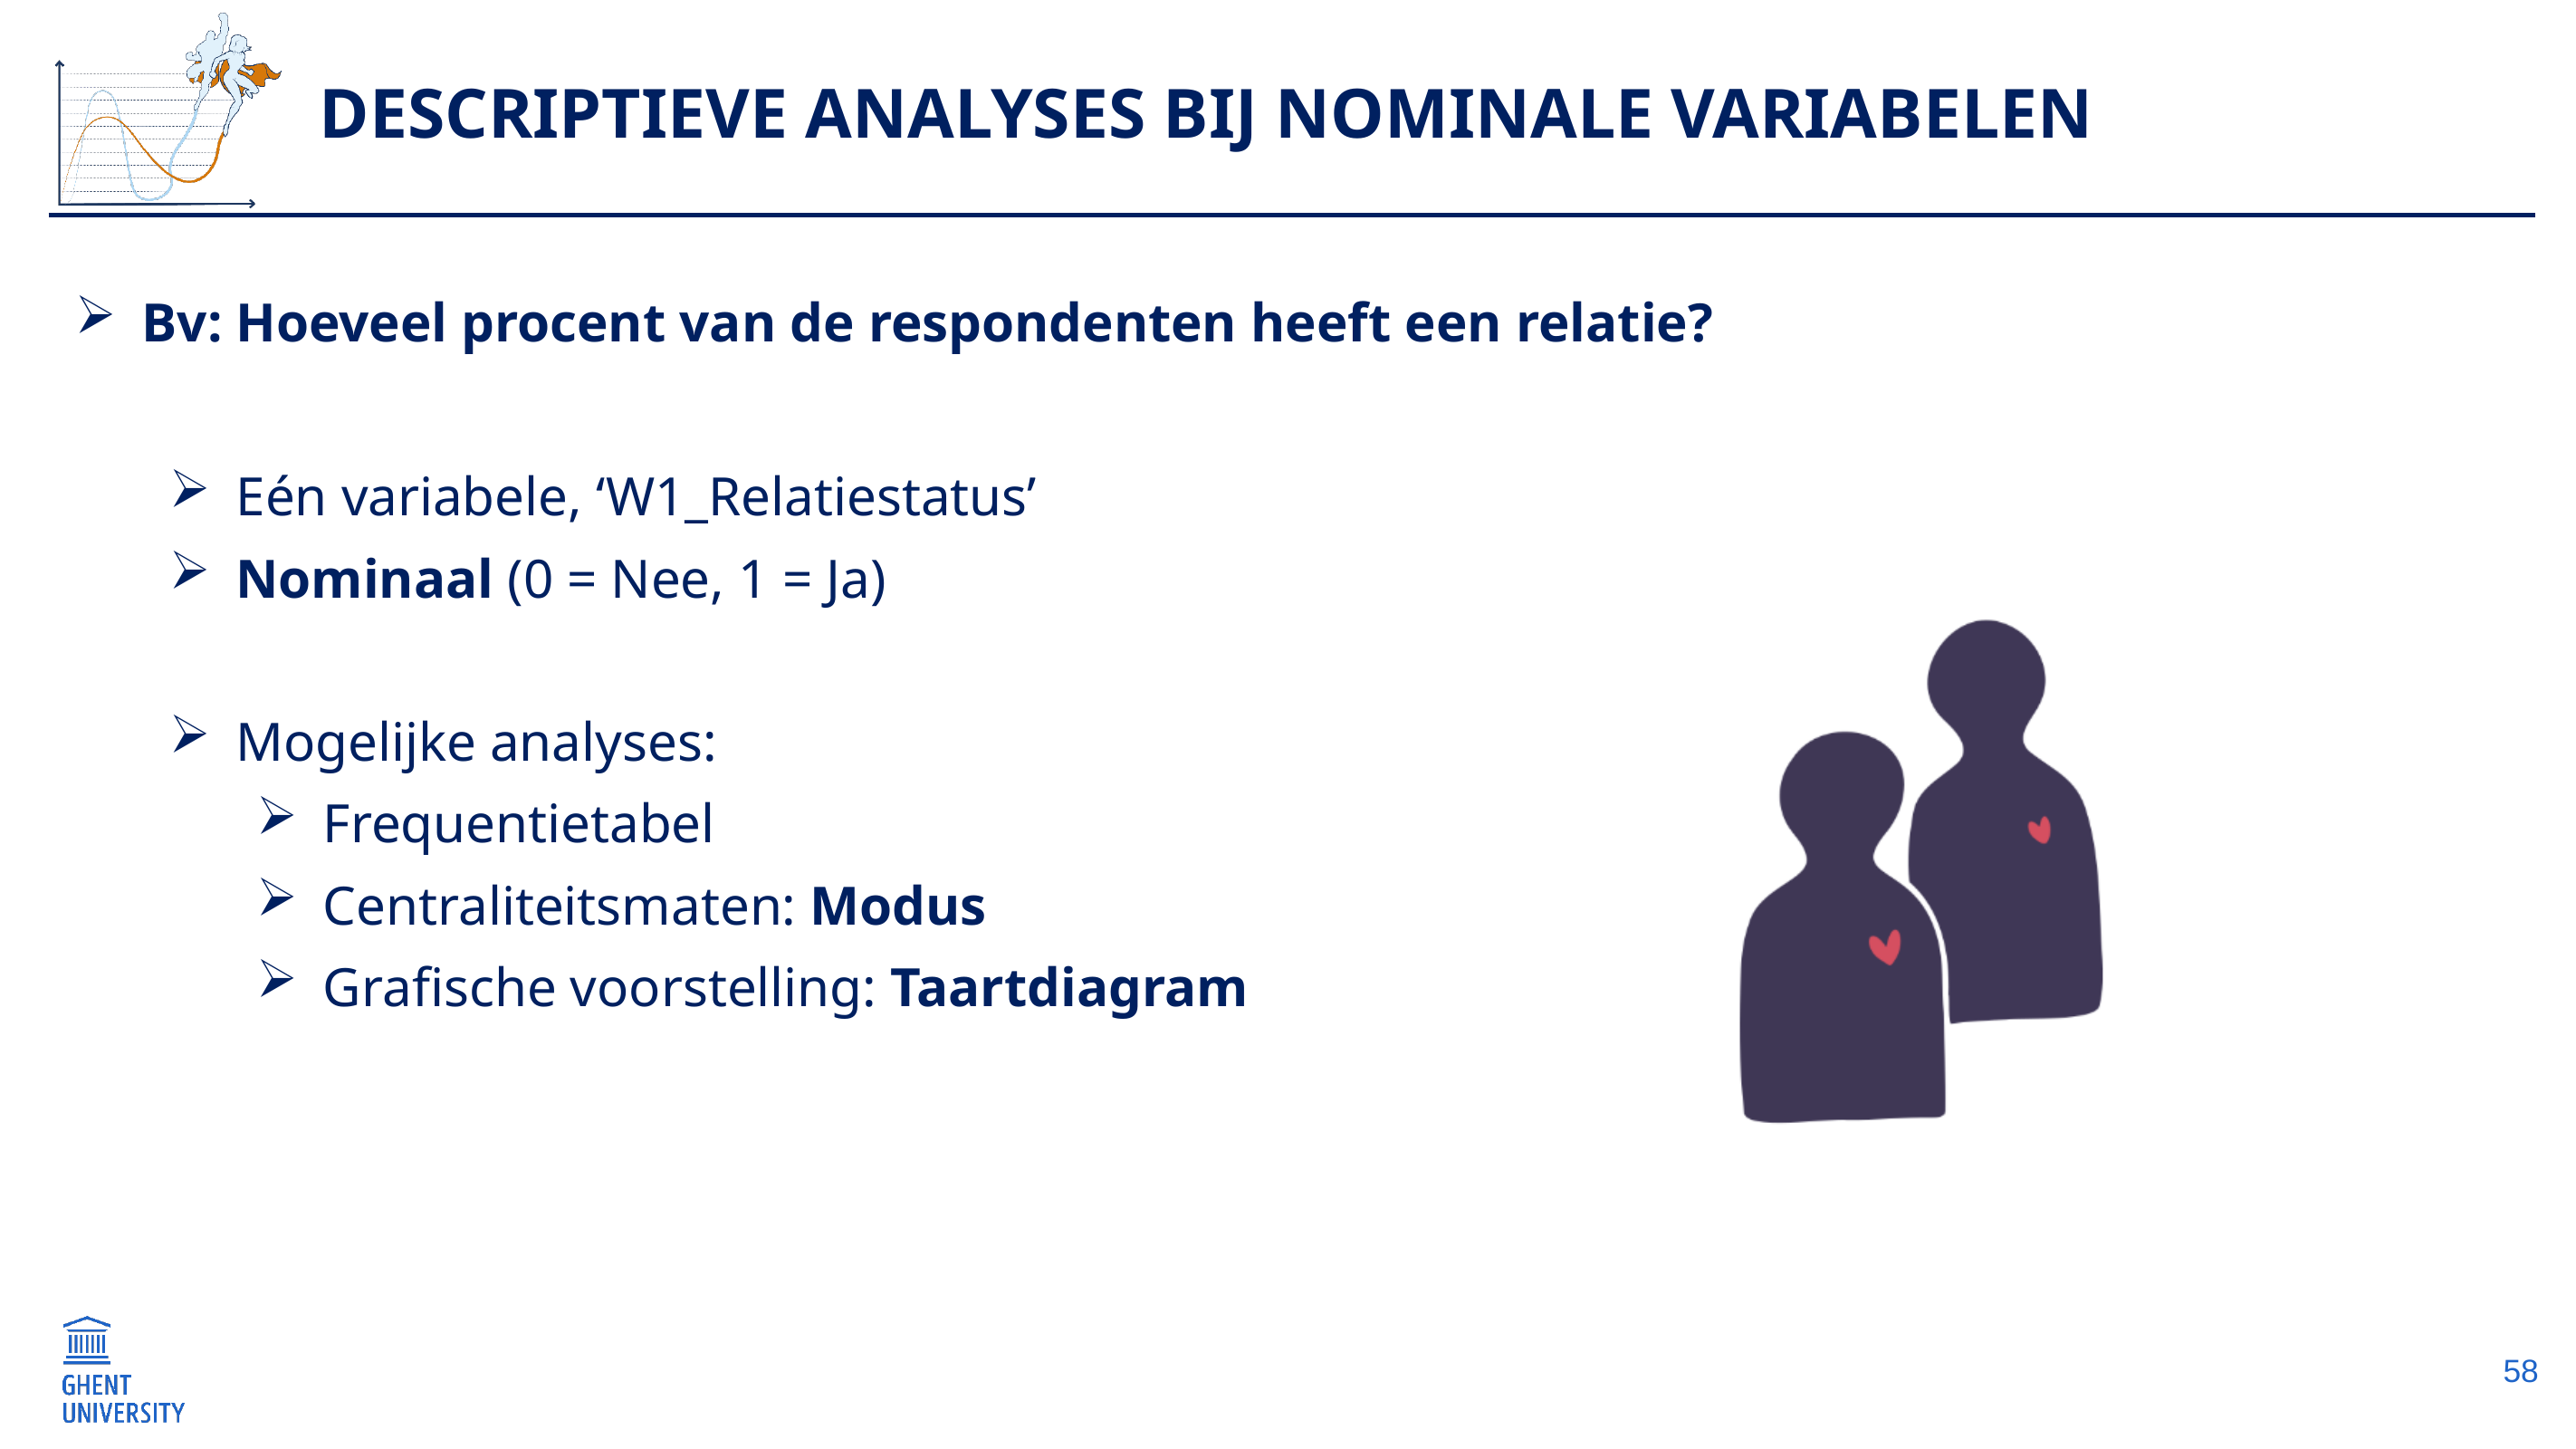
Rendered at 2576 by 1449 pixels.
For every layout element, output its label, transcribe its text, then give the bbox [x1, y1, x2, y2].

picture [62, 1290, 411, 1449]
list Bv: Hoeveel procent van de respondenten heeft een relatie? Eén variabele, ‘W1_Relatiestatus’ Nominaal (0 = Nee, 1 = Ja) Mogelijke analyses: Frequentietabel Centraliteitsmaten: Modus Grafische voorstelling: Taartdiagram [48, 269, 2553, 1290]
picture [1675, 566, 2157, 1146]
title Descriptieve analyses bij nominale variabelen [305, 18, 2527, 159]
slide_number 58 [2415, 1330, 2553, 1408]
picture [5, 0, 306, 318]
